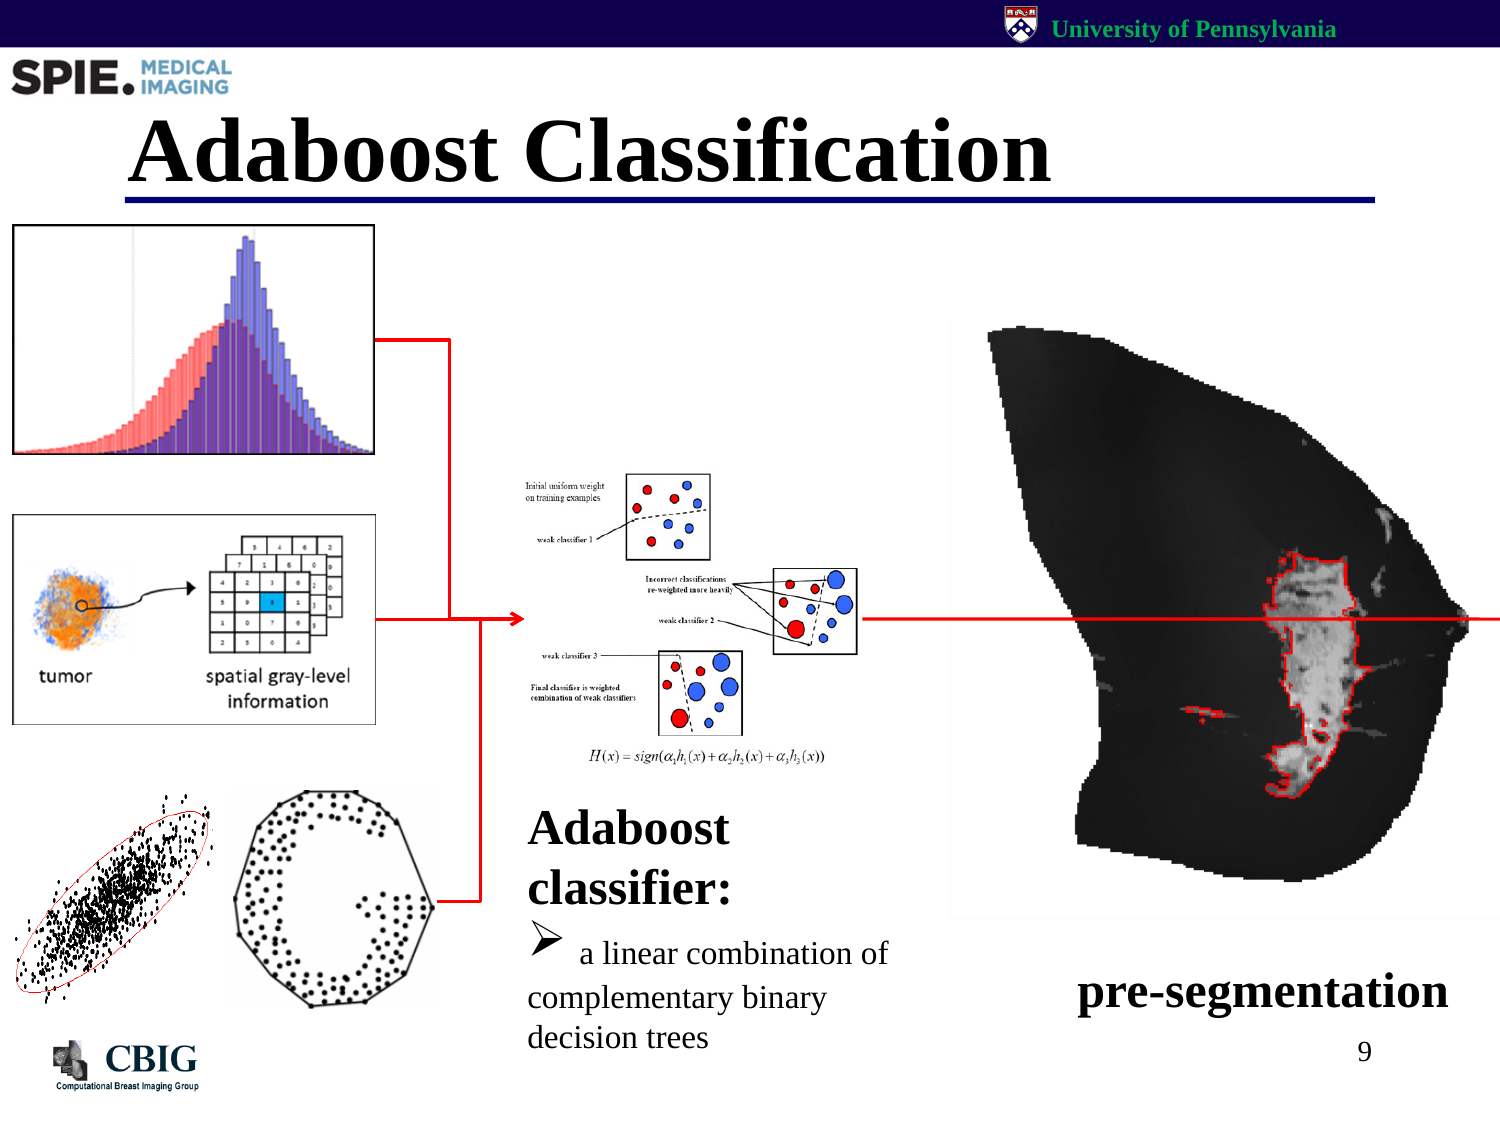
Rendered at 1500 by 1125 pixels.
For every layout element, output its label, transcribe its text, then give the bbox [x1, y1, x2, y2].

picture [525, 468, 863, 770]
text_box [437, 618, 525, 902]
picture [12, 224, 376, 456]
title Adaboost Classification [112, 81, 1388, 208]
picture [12, 514, 376, 726]
picture [50, 1025, 219, 1101]
text_box pre-segmentation [1062, 949, 1475, 1025]
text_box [374, 339, 525, 620]
picture [1001, 6, 1040, 44]
picture [949, 318, 1500, 920]
text_box Adaboost classifier: a linear combination of complementary binary decision trees [512, 787, 925, 1062]
picture [12, 785, 213, 1013]
picture [9, 53, 238, 100]
slide_number 9 [1312, 1025, 1388, 1101]
picture [230, 790, 438, 1013]
